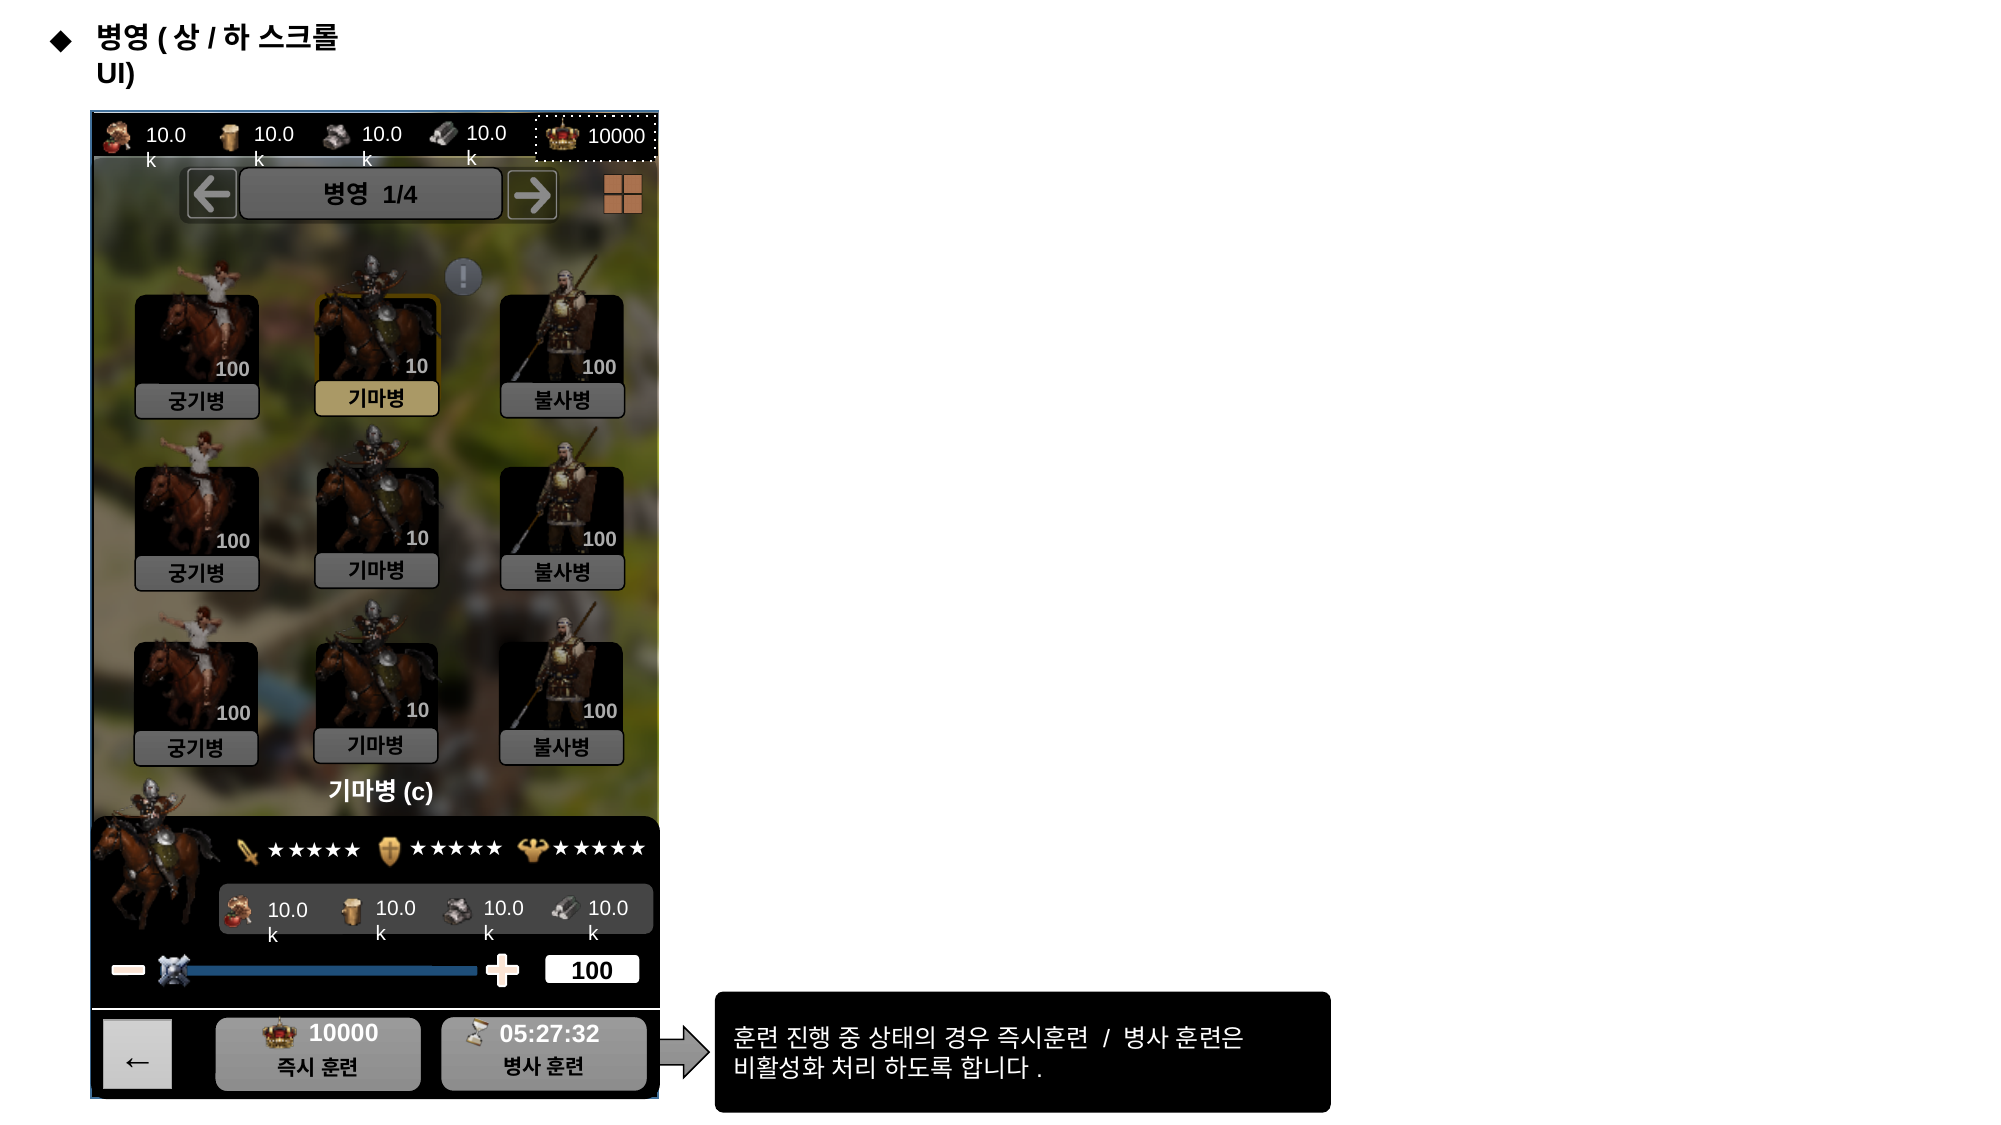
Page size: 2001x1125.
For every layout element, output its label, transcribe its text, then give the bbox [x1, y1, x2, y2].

text_box 훈련 진행 중 상태의 경우 즉시훈련 / 병사 훈련은 비활성화 처리 하도록 합니다. [715, 992, 1330, 1112]
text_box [87, 110, 665, 1099]
text_box 병영(상/하 스크롤 UI) [34, 11, 404, 98]
text_box [669, 1026, 710, 1078]
